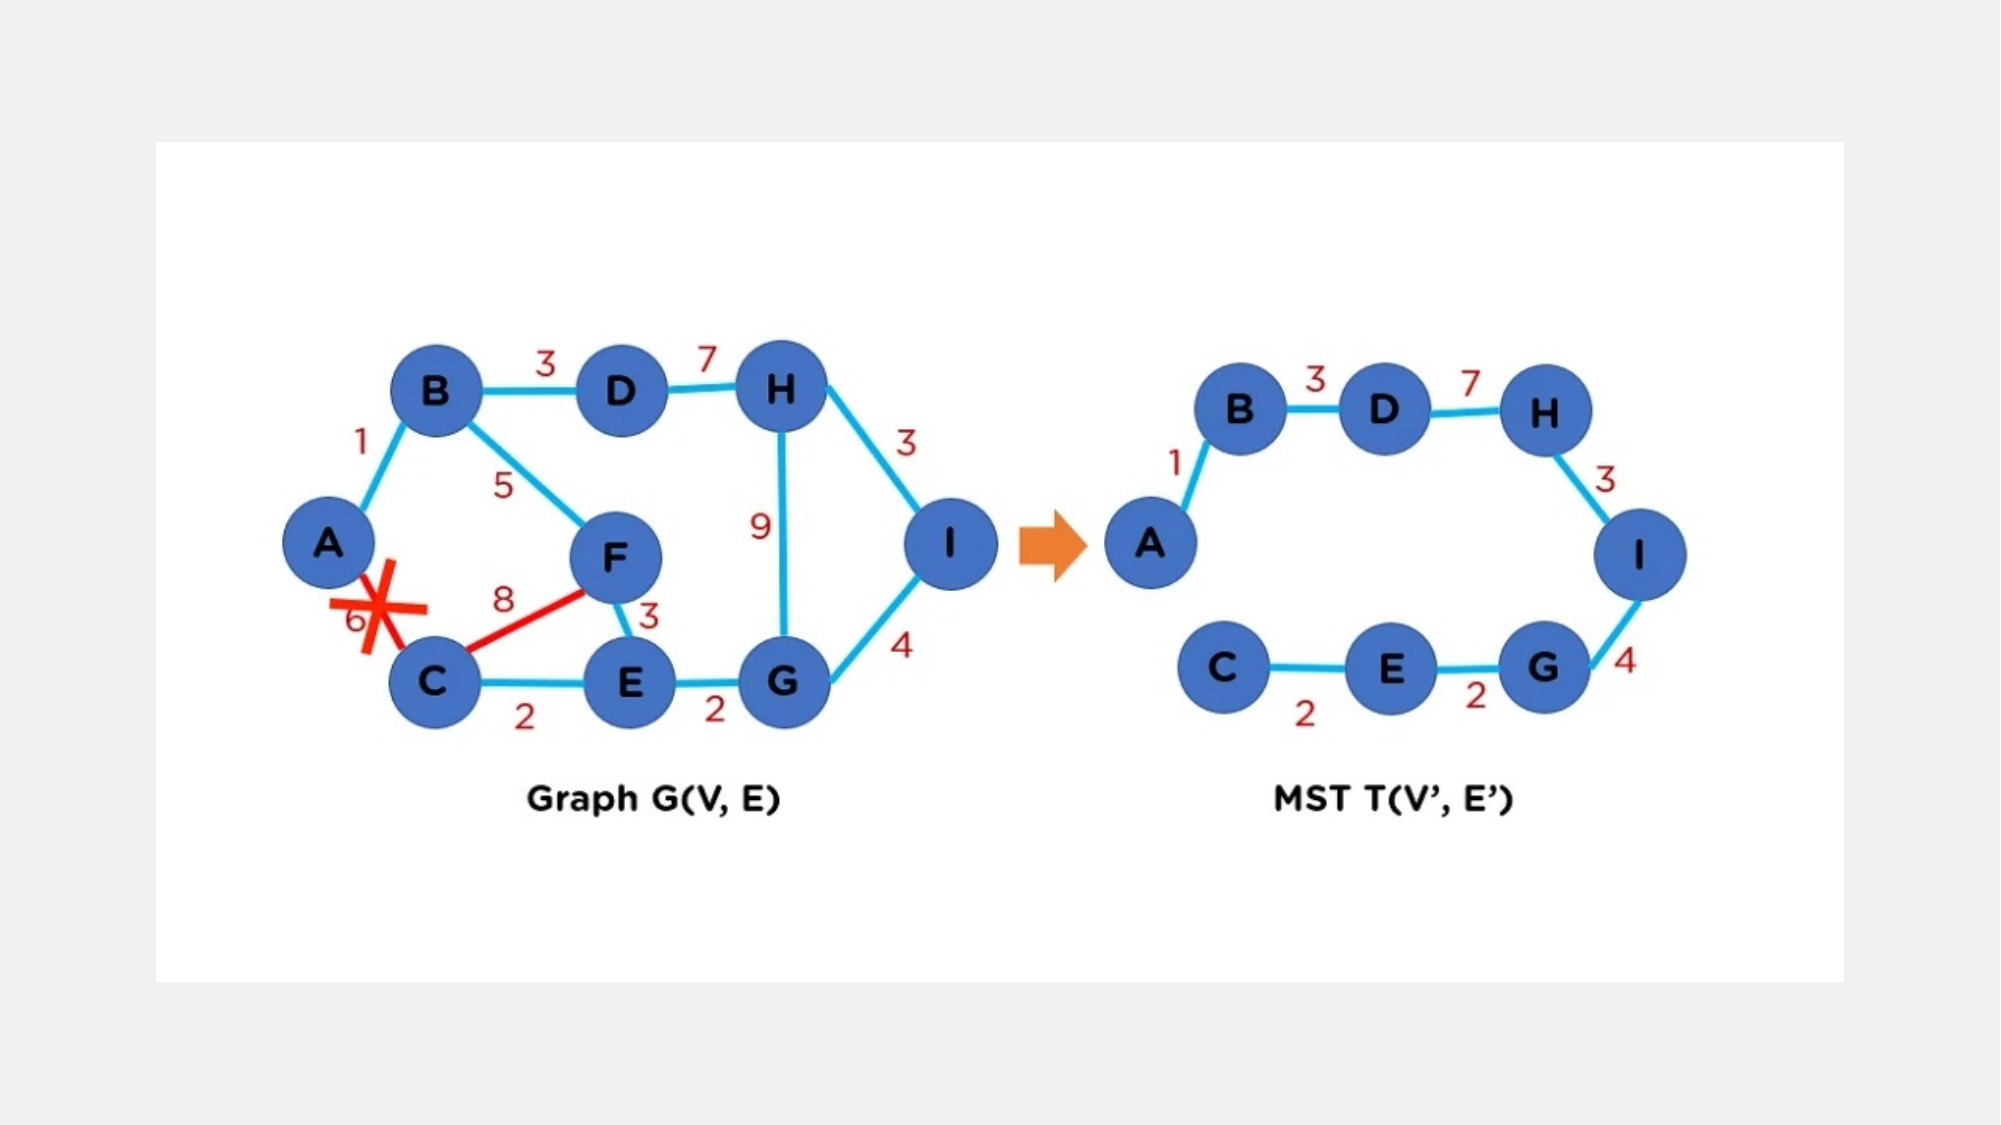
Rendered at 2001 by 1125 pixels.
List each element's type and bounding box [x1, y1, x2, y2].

picture [156, 142, 1844, 982]
